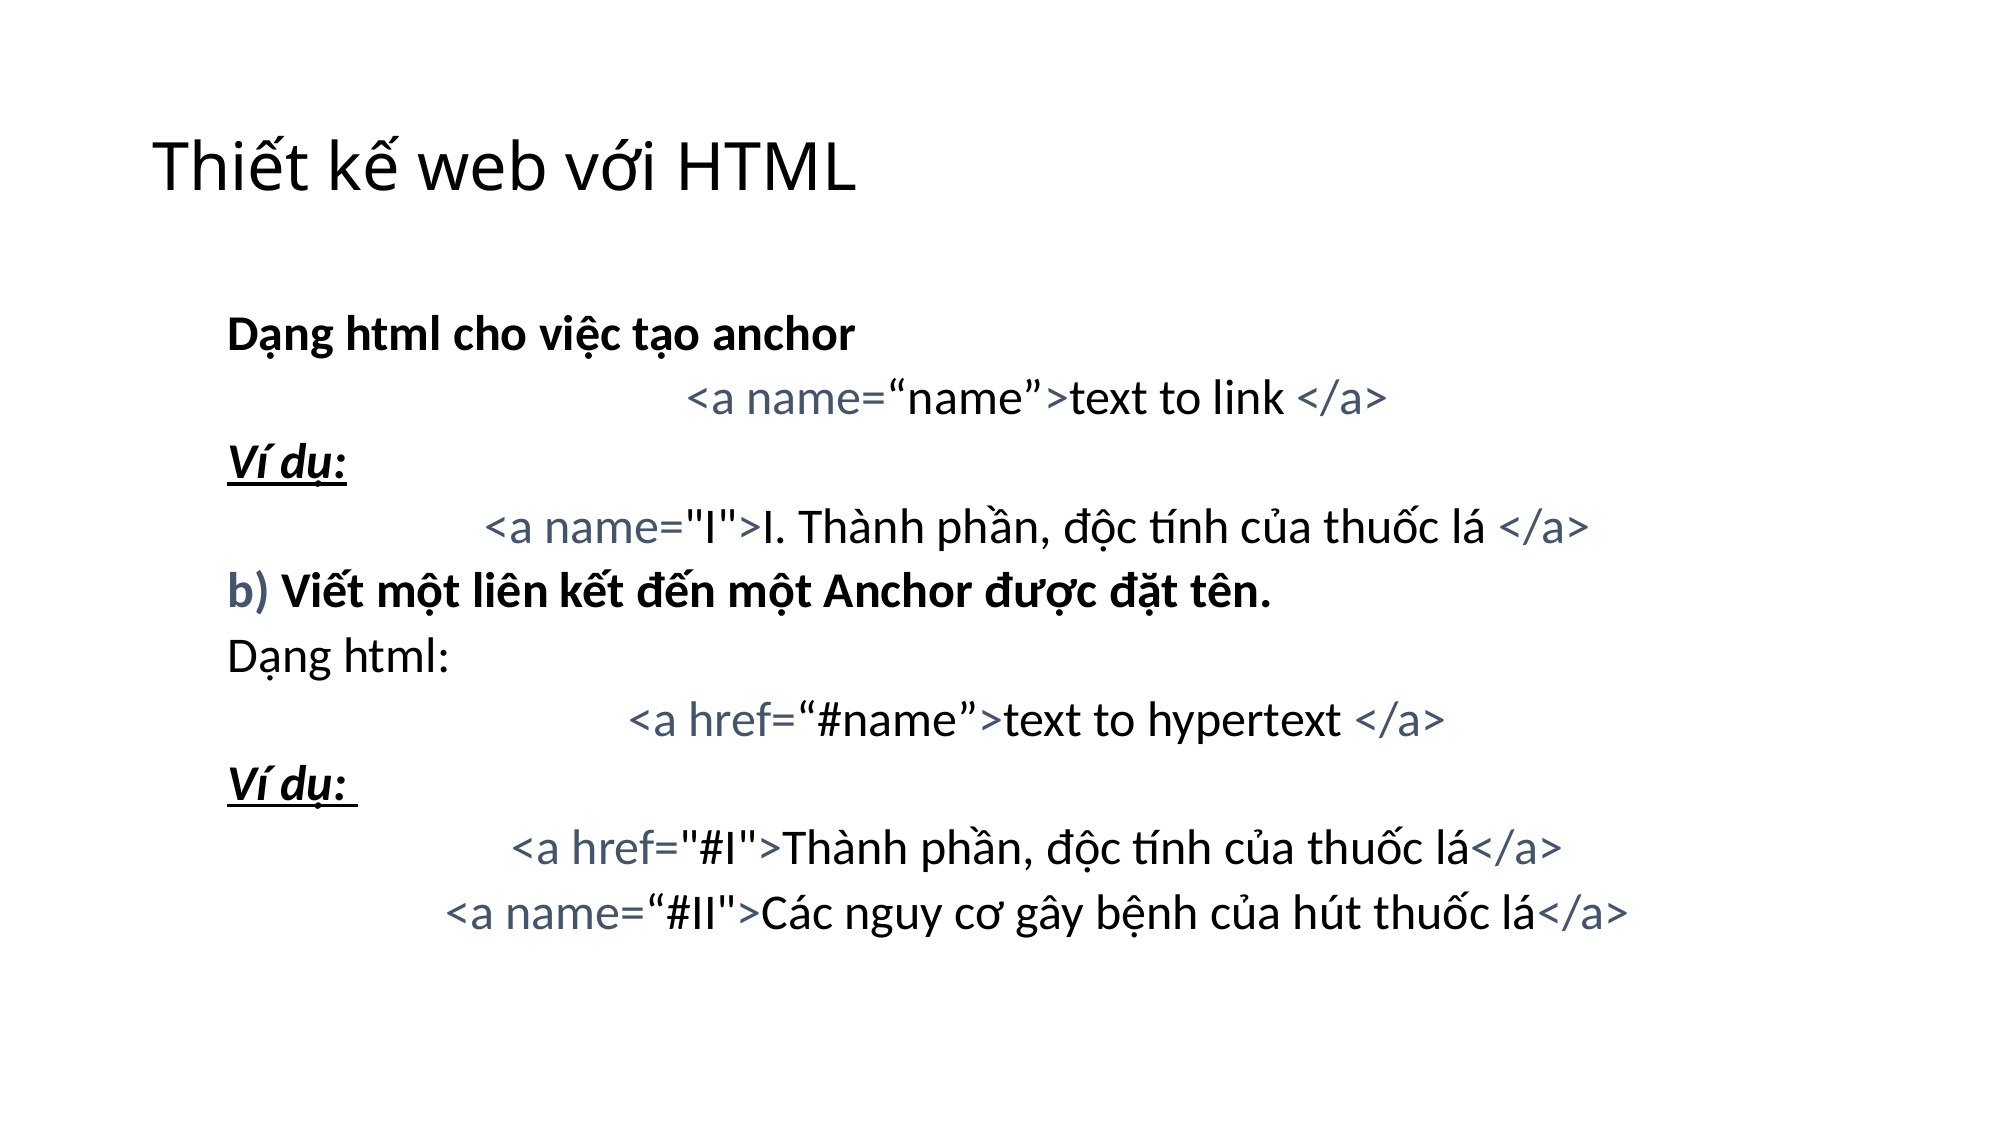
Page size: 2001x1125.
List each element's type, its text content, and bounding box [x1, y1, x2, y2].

list Dạng html cho việc tạo anchor <a name=“name”>text to link </a> Ví dụ: <a name="I">I. Thành phần, độc tính của thuốc lá </a> b) Viết một liên kết đến một Anchor được đặt tên. Dạng html: <a href=“#name”>text to hypertext </a> Ví dụ: <a href="#I">Thành phần, độc tính của thuốc lá</a> <a name=“#II">Các nguy cơ gây bệnh của hút thuốc lá</a> [137, 299, 1863, 1014]
title Thiết kế web với HTML [137, 59, 1863, 278]
